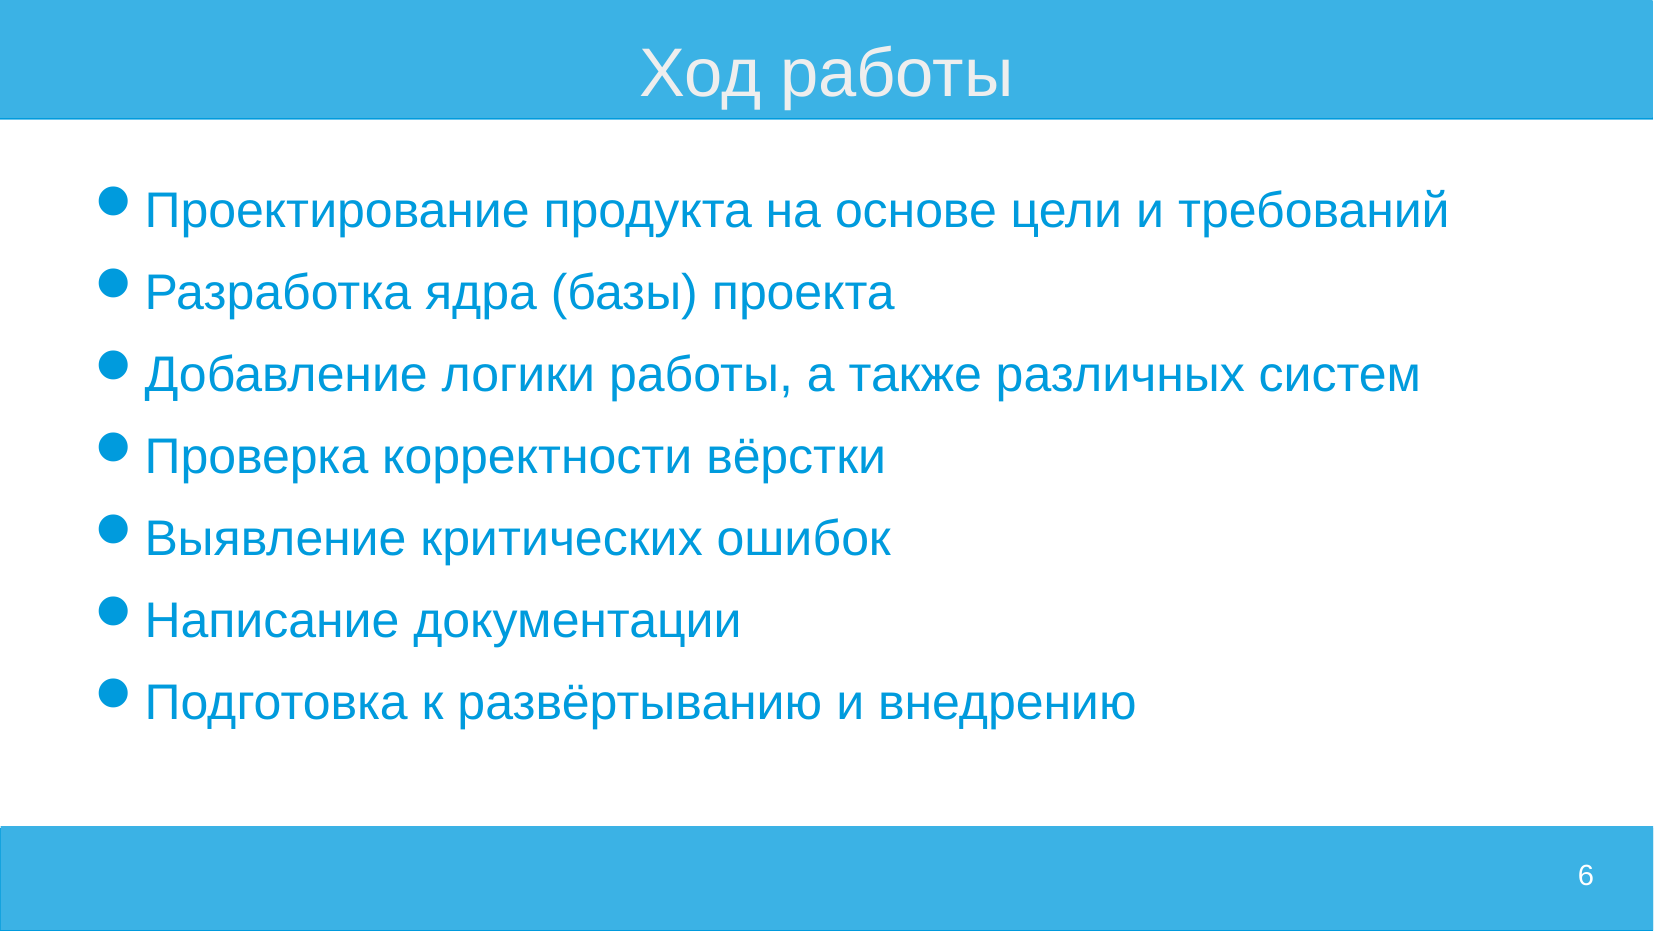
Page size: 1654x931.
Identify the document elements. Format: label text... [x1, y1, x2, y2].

slide_number 6 [1210, 856, 1595, 915]
text_box Проектирование продукта на основе цели и требований Разработка ядра (базы) проекта Добавление логики работы, а также различных систем Проверка корректности вёрстки Выявление критических ошибок Написание документации Подготовка к развёртыванию и внедрению [59, 177, 1595, 768]
title Ход работы [59, 28, 1595, 109]
